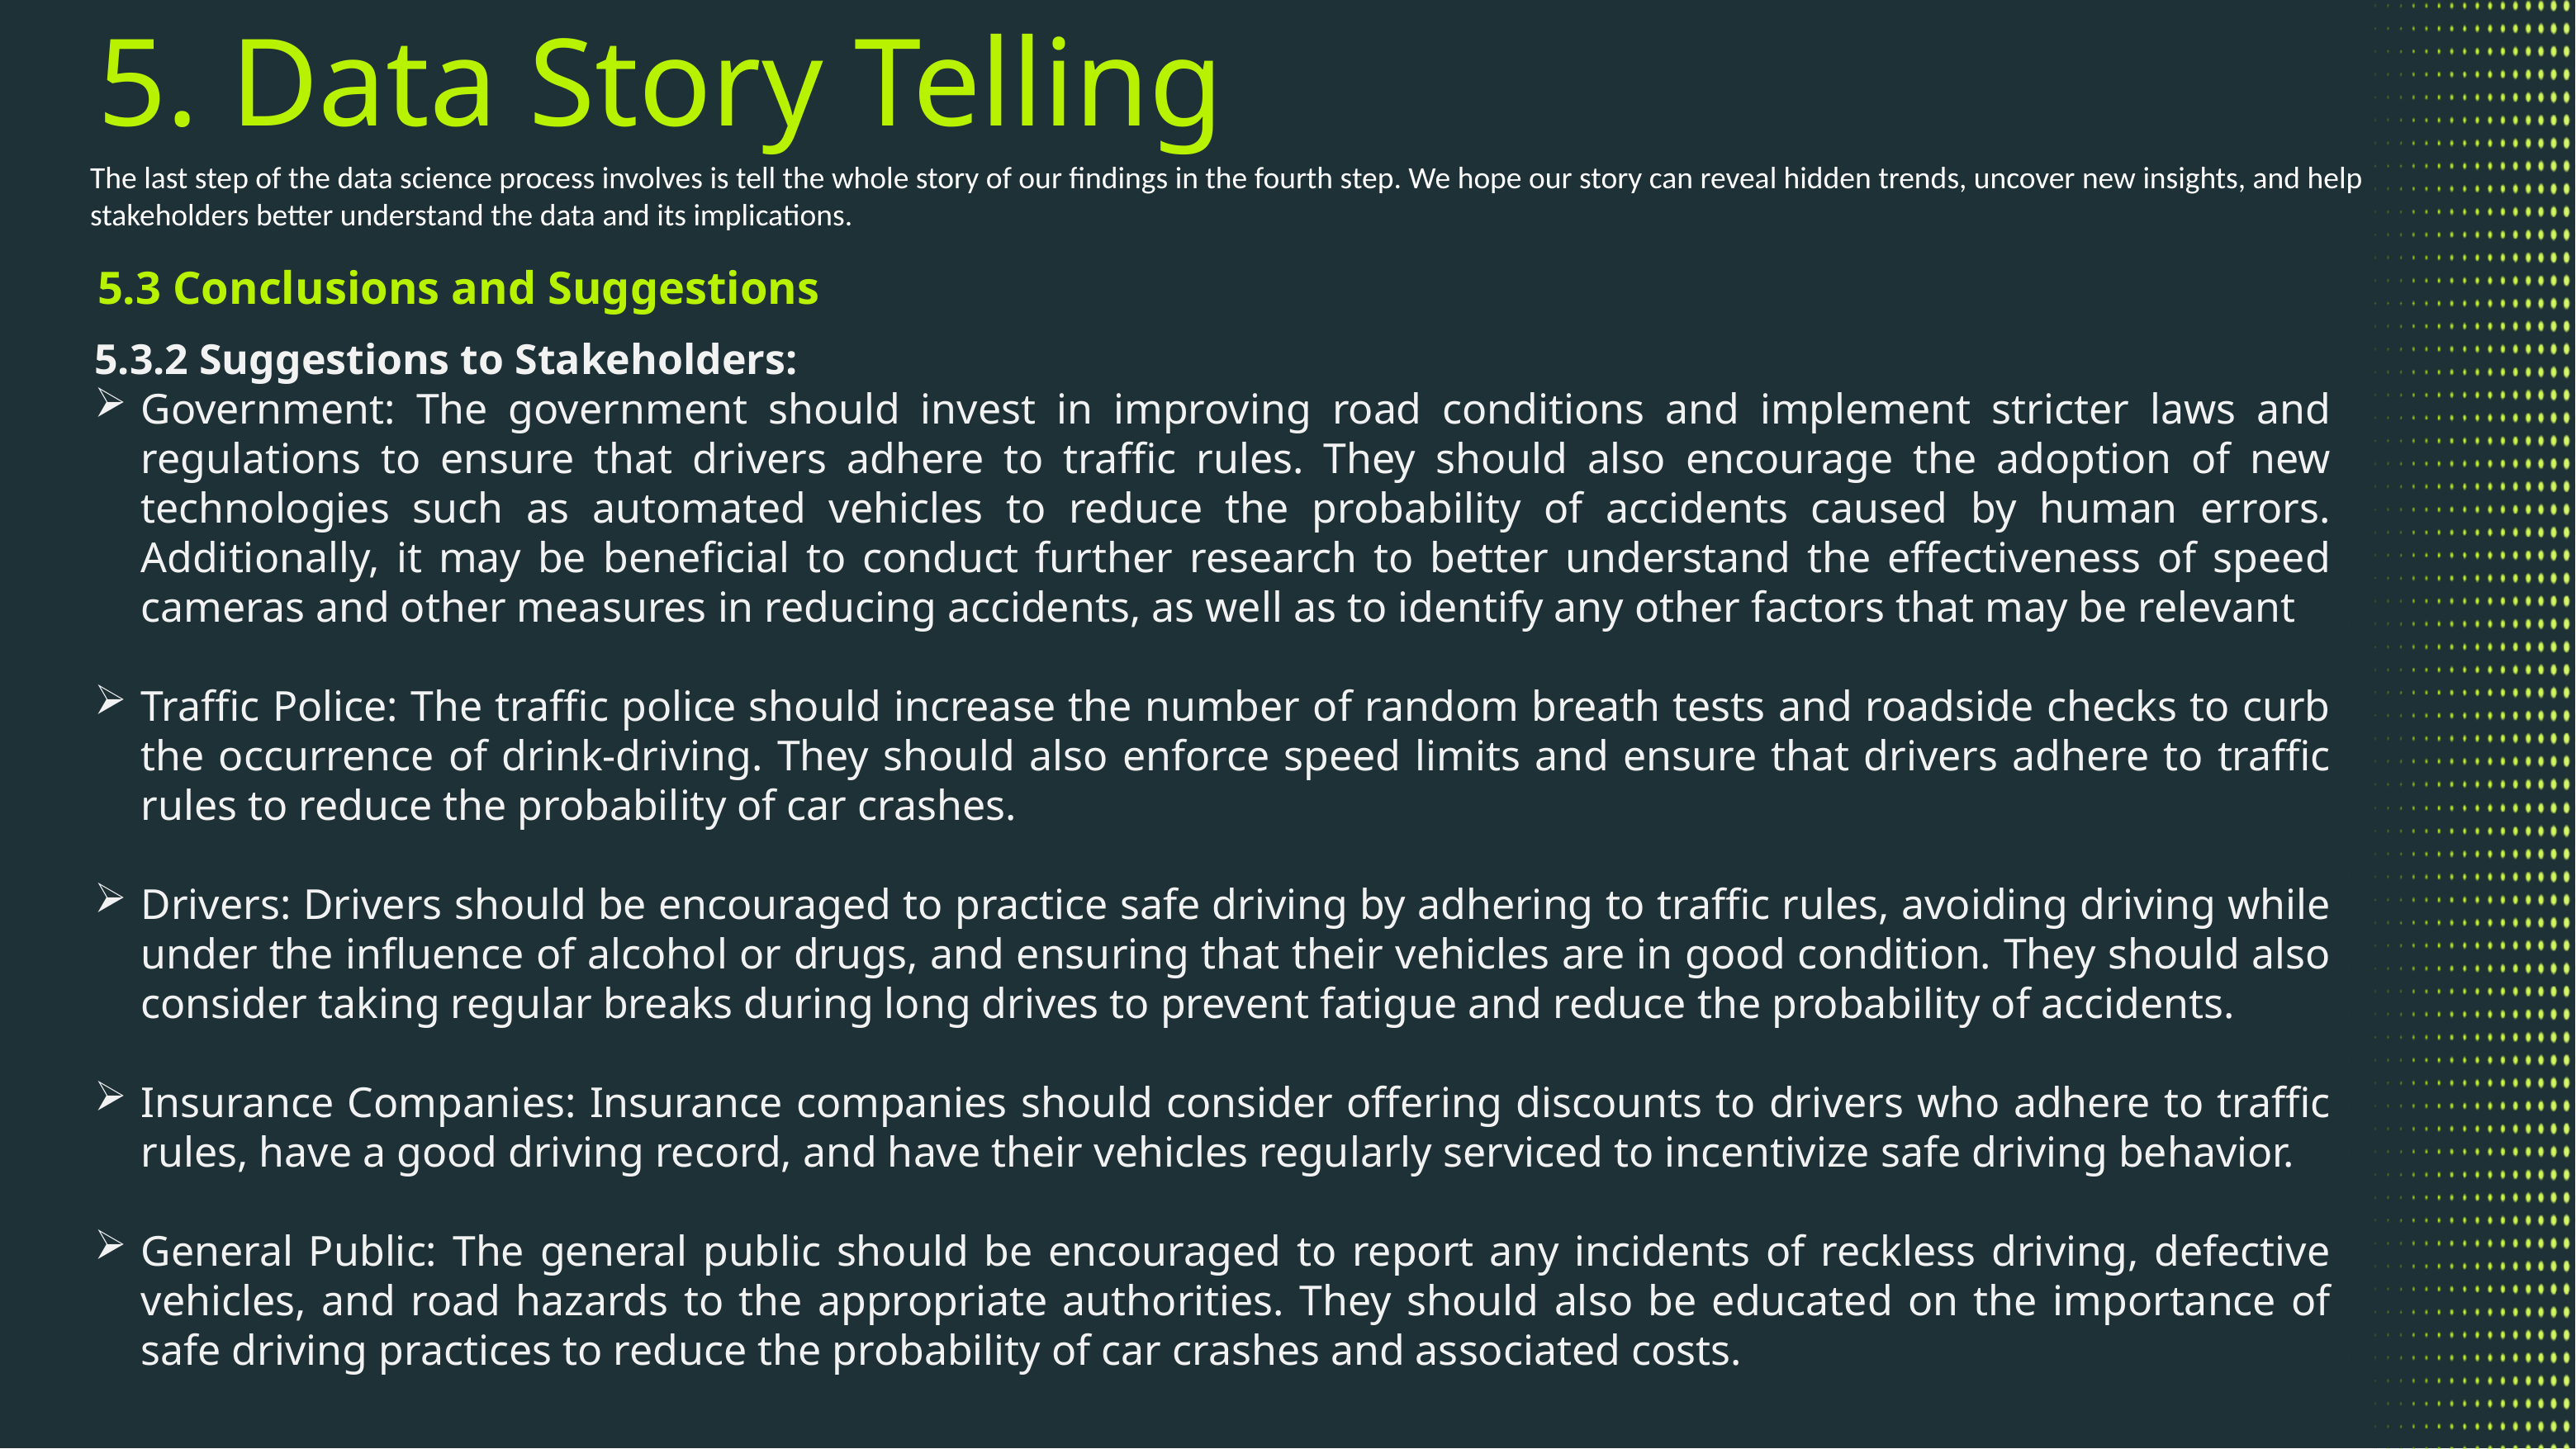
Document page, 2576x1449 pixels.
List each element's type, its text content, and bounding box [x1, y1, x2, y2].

text_box 5. Data Story Telling [97, 5, 2147, 151]
text_box The last step of the data science process involves is tell the whole story of our findings in the fourth step. We hope our story can reveal hidden trends, uncover new insights, and help stakeholders better understand the data and its implications. [78, 151, 2430, 239]
text_box 5.3 Conclusions and Suggestions [97, 254, 956, 314]
text_box 5.3.2 Suggestions to Stakeholders: Government: The government should invest in improving road conditions and implement stricter laws and regulations to ensure that drivers adhere to traffic rules. They should also encourage the adoption of new technologies such as automated vehicles to reduce the probability of accidents caused by human errors. Additionally, it may be beneficial to conduct further research to better understand the effectiveness of speed cameras and other measures in reducing accidents, as well as to identify any other factors that may be relevant Traffic Police: The traffic police should increase the number of random breath tests and roadside checks to curb the occurrence of drink-driving. They should also enforce speed limits and ensure that drivers adhere to traffic rules to reduce the probability of car crashes. Drivers: Drivers should be encouraged to practice safe driving by adhering to traffic rules, avoiding driving while under the influence of alcohol or drugs, and ensuring that their vehicles are in good condition. They should also consider taking regular breaks during long drives to prevent fatigue and reduce the probability of accidents. Insurance Companies: Insurance companies should consider offering discounts to drivers who adhere to traffic rules, have a good driving record, and have their vehicles regularly serviced to incentivize safe driving behavior. General Public: The general public should be encouraged to report any incidents of reckless driving, defective vehicles, and road hazards to the appropriate authorities. They should also be educated on the importance of safe driving practices to reduce the probability of car crashes and associated costs. [82, 327, 2345, 574]
picture [766, 0, 2576, 1449]
